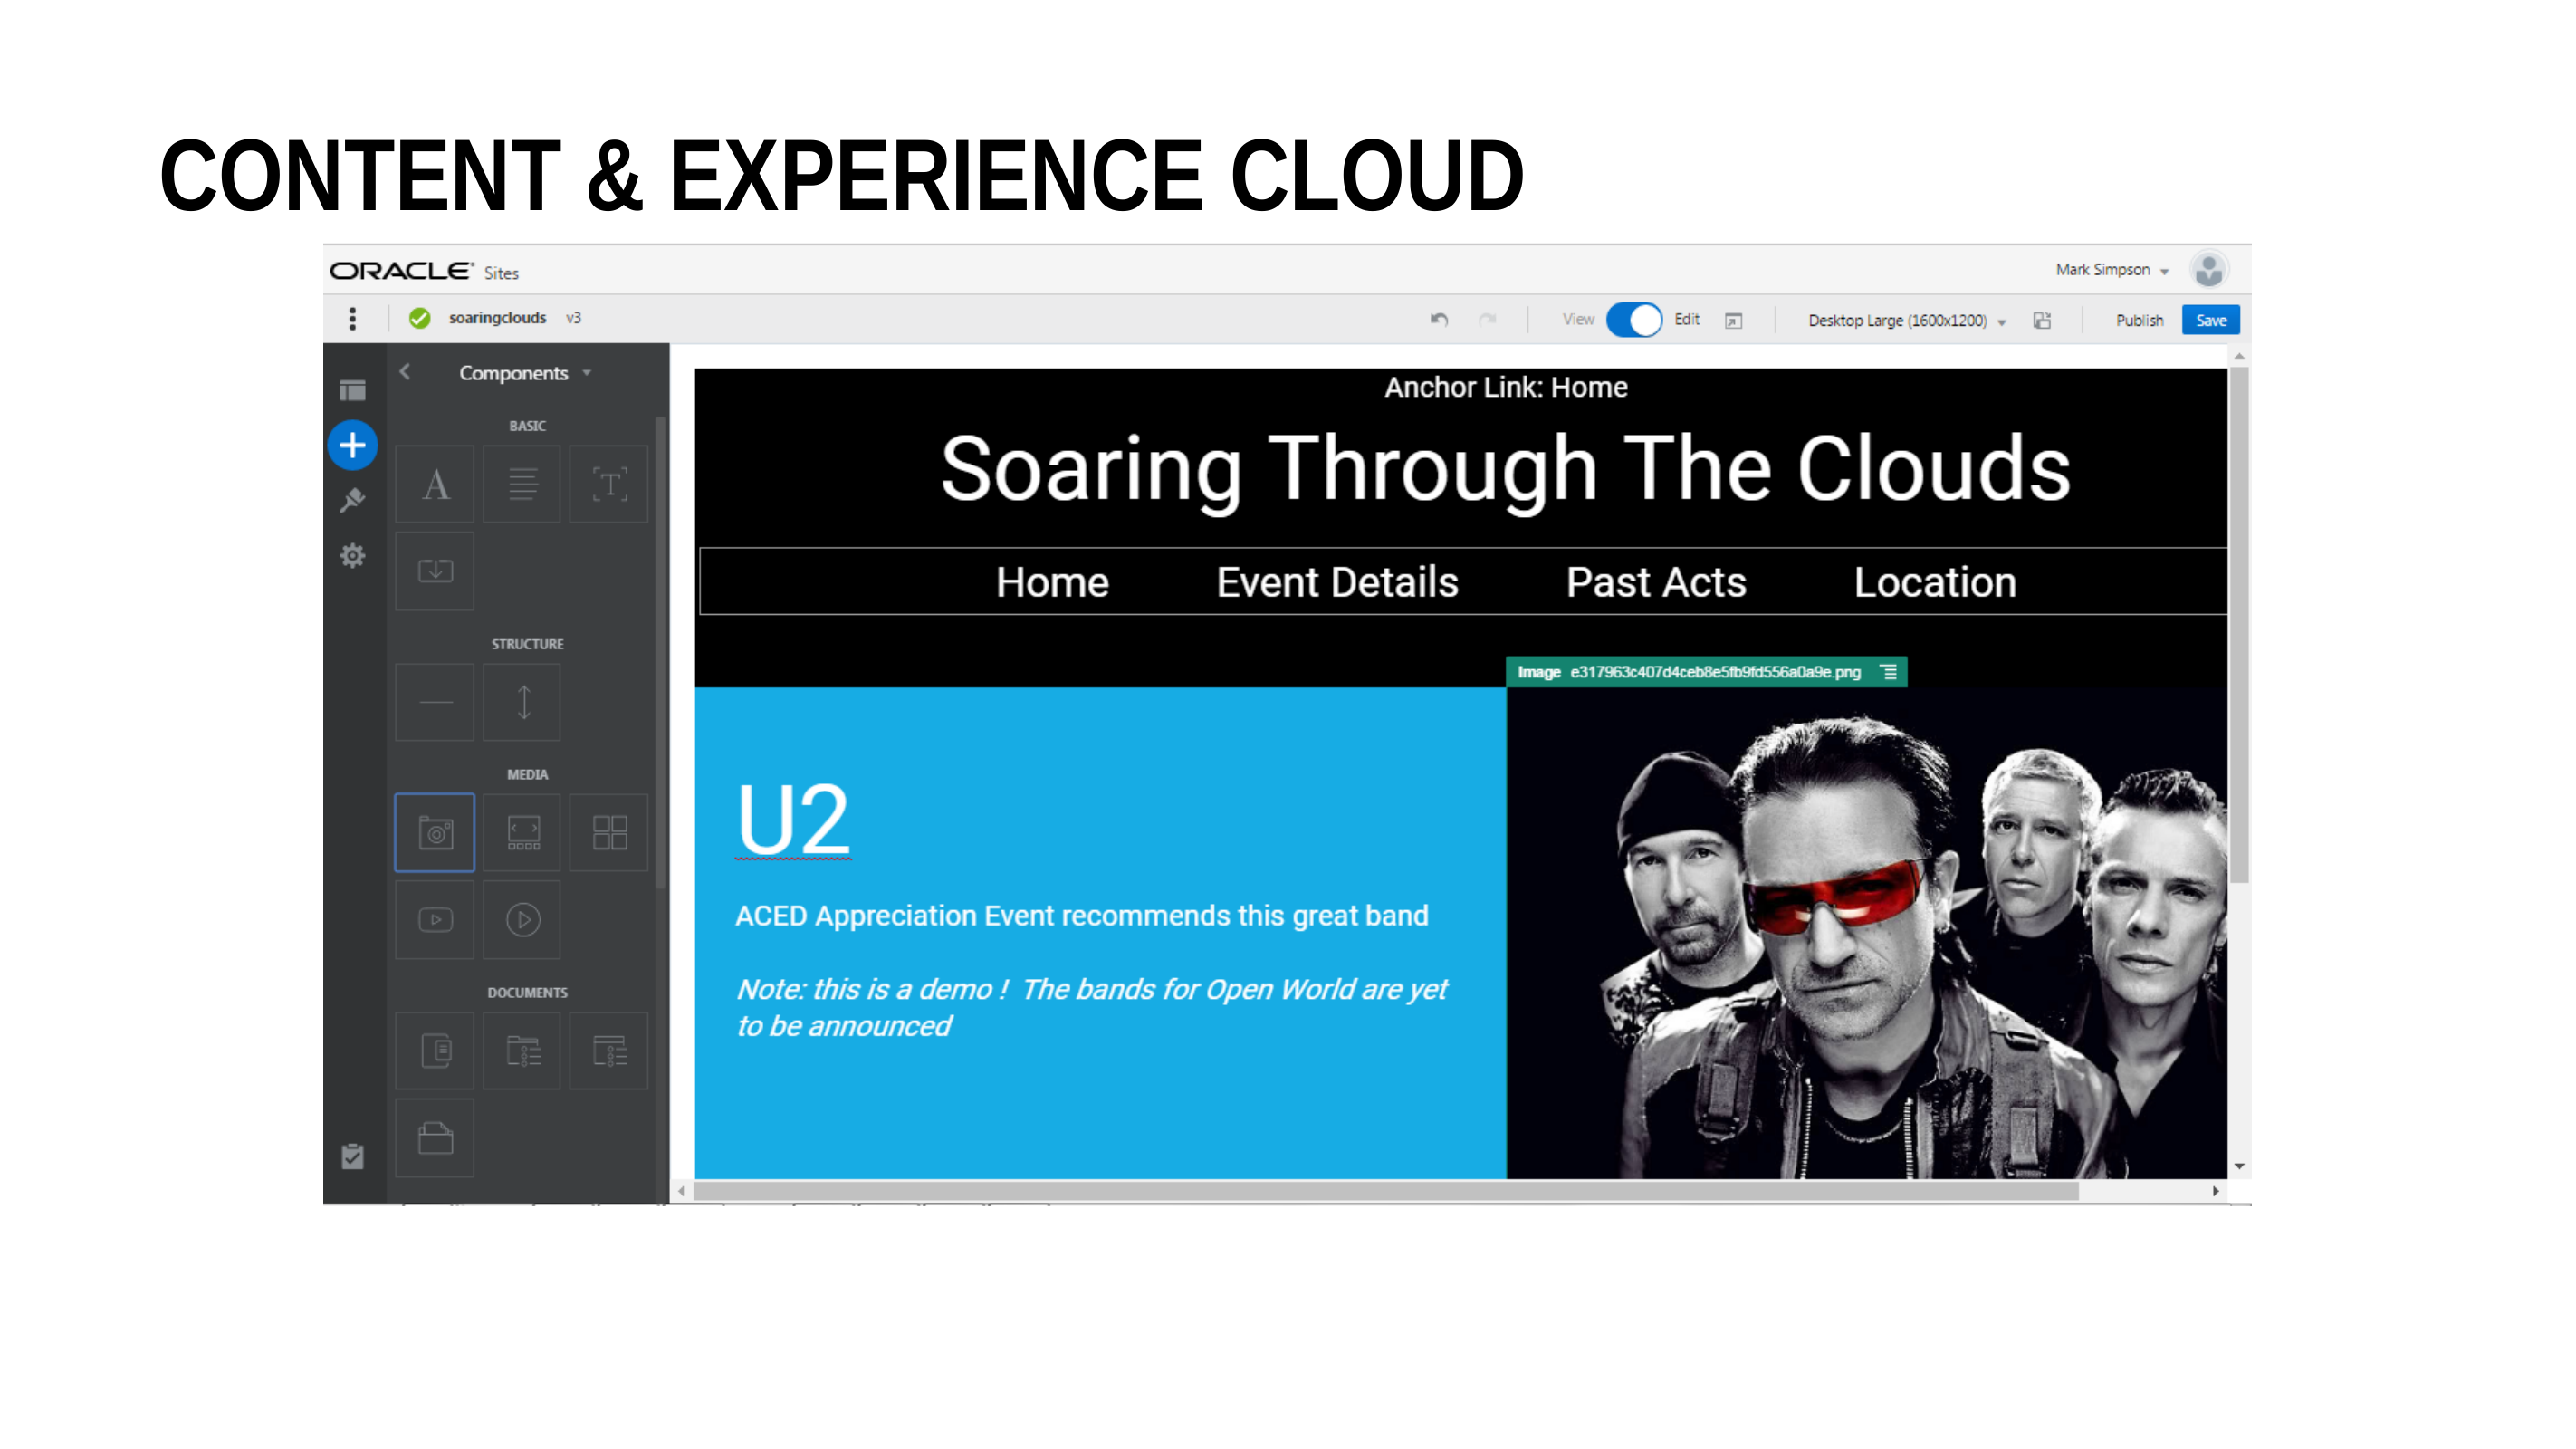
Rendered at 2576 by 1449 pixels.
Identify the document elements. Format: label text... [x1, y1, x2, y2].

picture [323, 243, 2252, 1206]
title Content & Experience Cloud [145, 125, 2059, 326]
